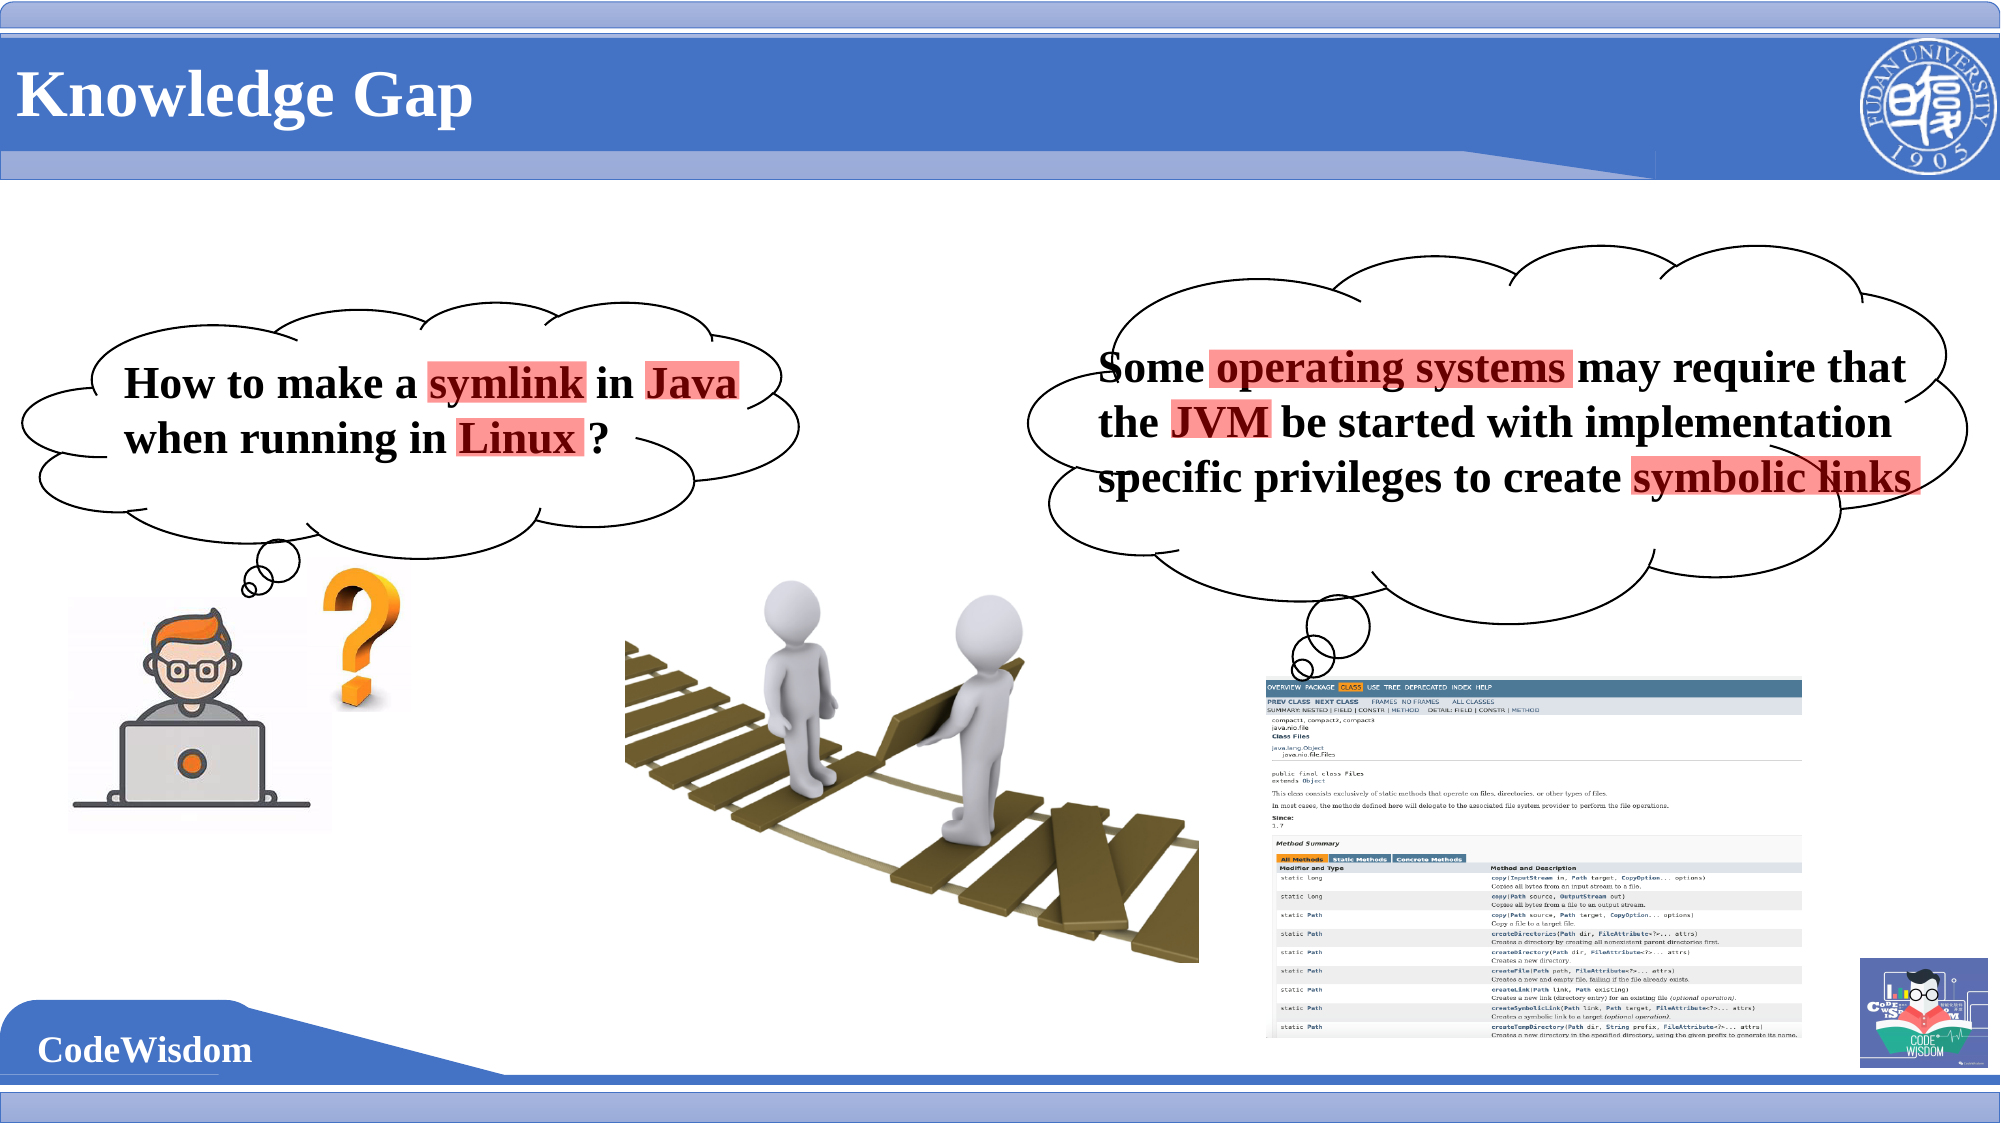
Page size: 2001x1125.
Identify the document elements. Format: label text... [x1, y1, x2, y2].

picture [625, 536, 1199, 963]
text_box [1028, 244, 1967, 623]
picture [1860, 958, 1988, 1068]
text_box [22, 301, 828, 558]
picture [68, 558, 411, 834]
picture [1860, 38, 1997, 175]
picture [1265, 676, 1802, 1038]
text_box Knowledge Gap [1, 41, 491, 137]
